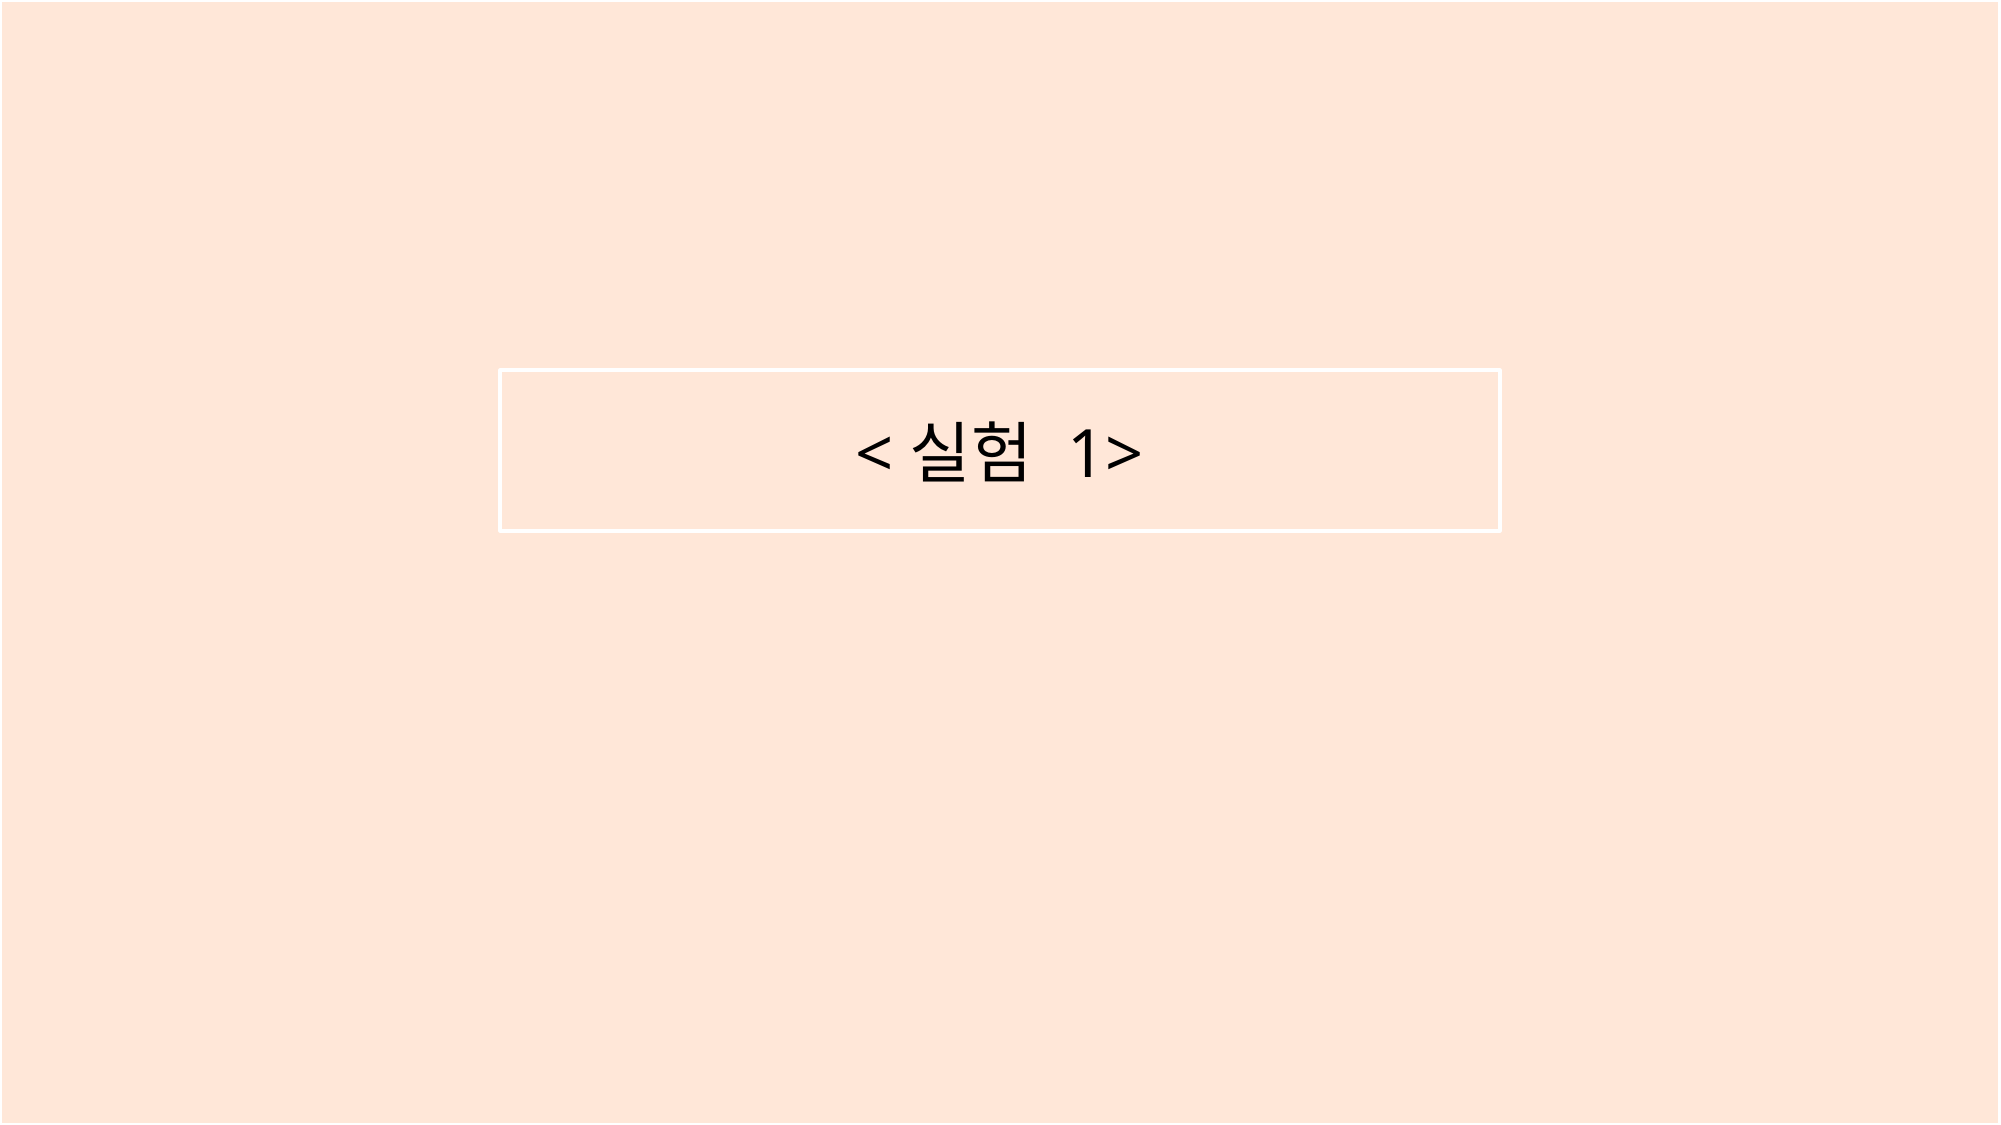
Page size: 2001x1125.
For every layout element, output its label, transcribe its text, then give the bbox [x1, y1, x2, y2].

text_box [0, 0, 2000, 1125]
text_box <실험 1> [498, 368, 1502, 533]
